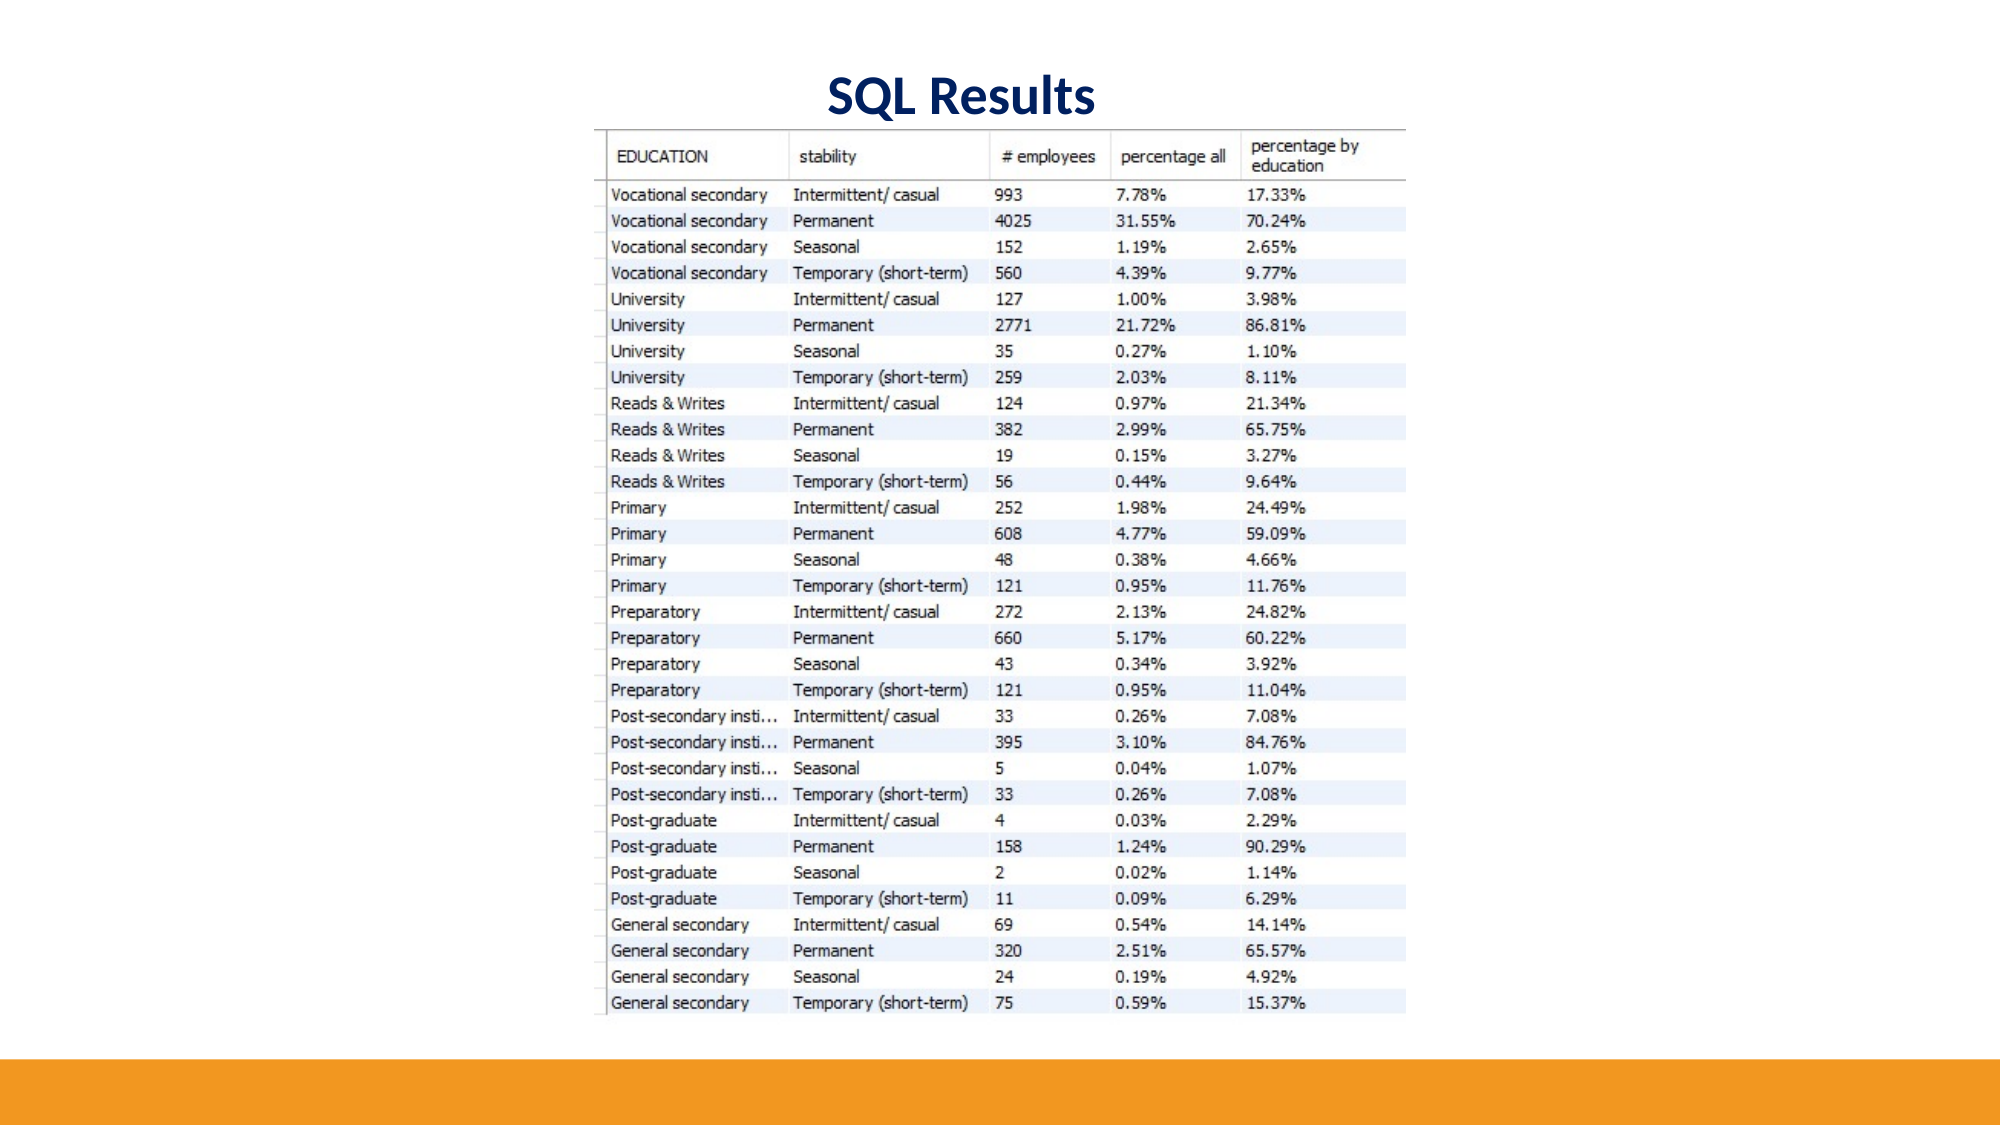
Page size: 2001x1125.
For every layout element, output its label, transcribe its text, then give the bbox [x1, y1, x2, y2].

text_box SQL Results [115, 31, 1808, 126]
picture [593, 129, 1406, 1029]
text_box [0, 1059, 2000, 1125]
